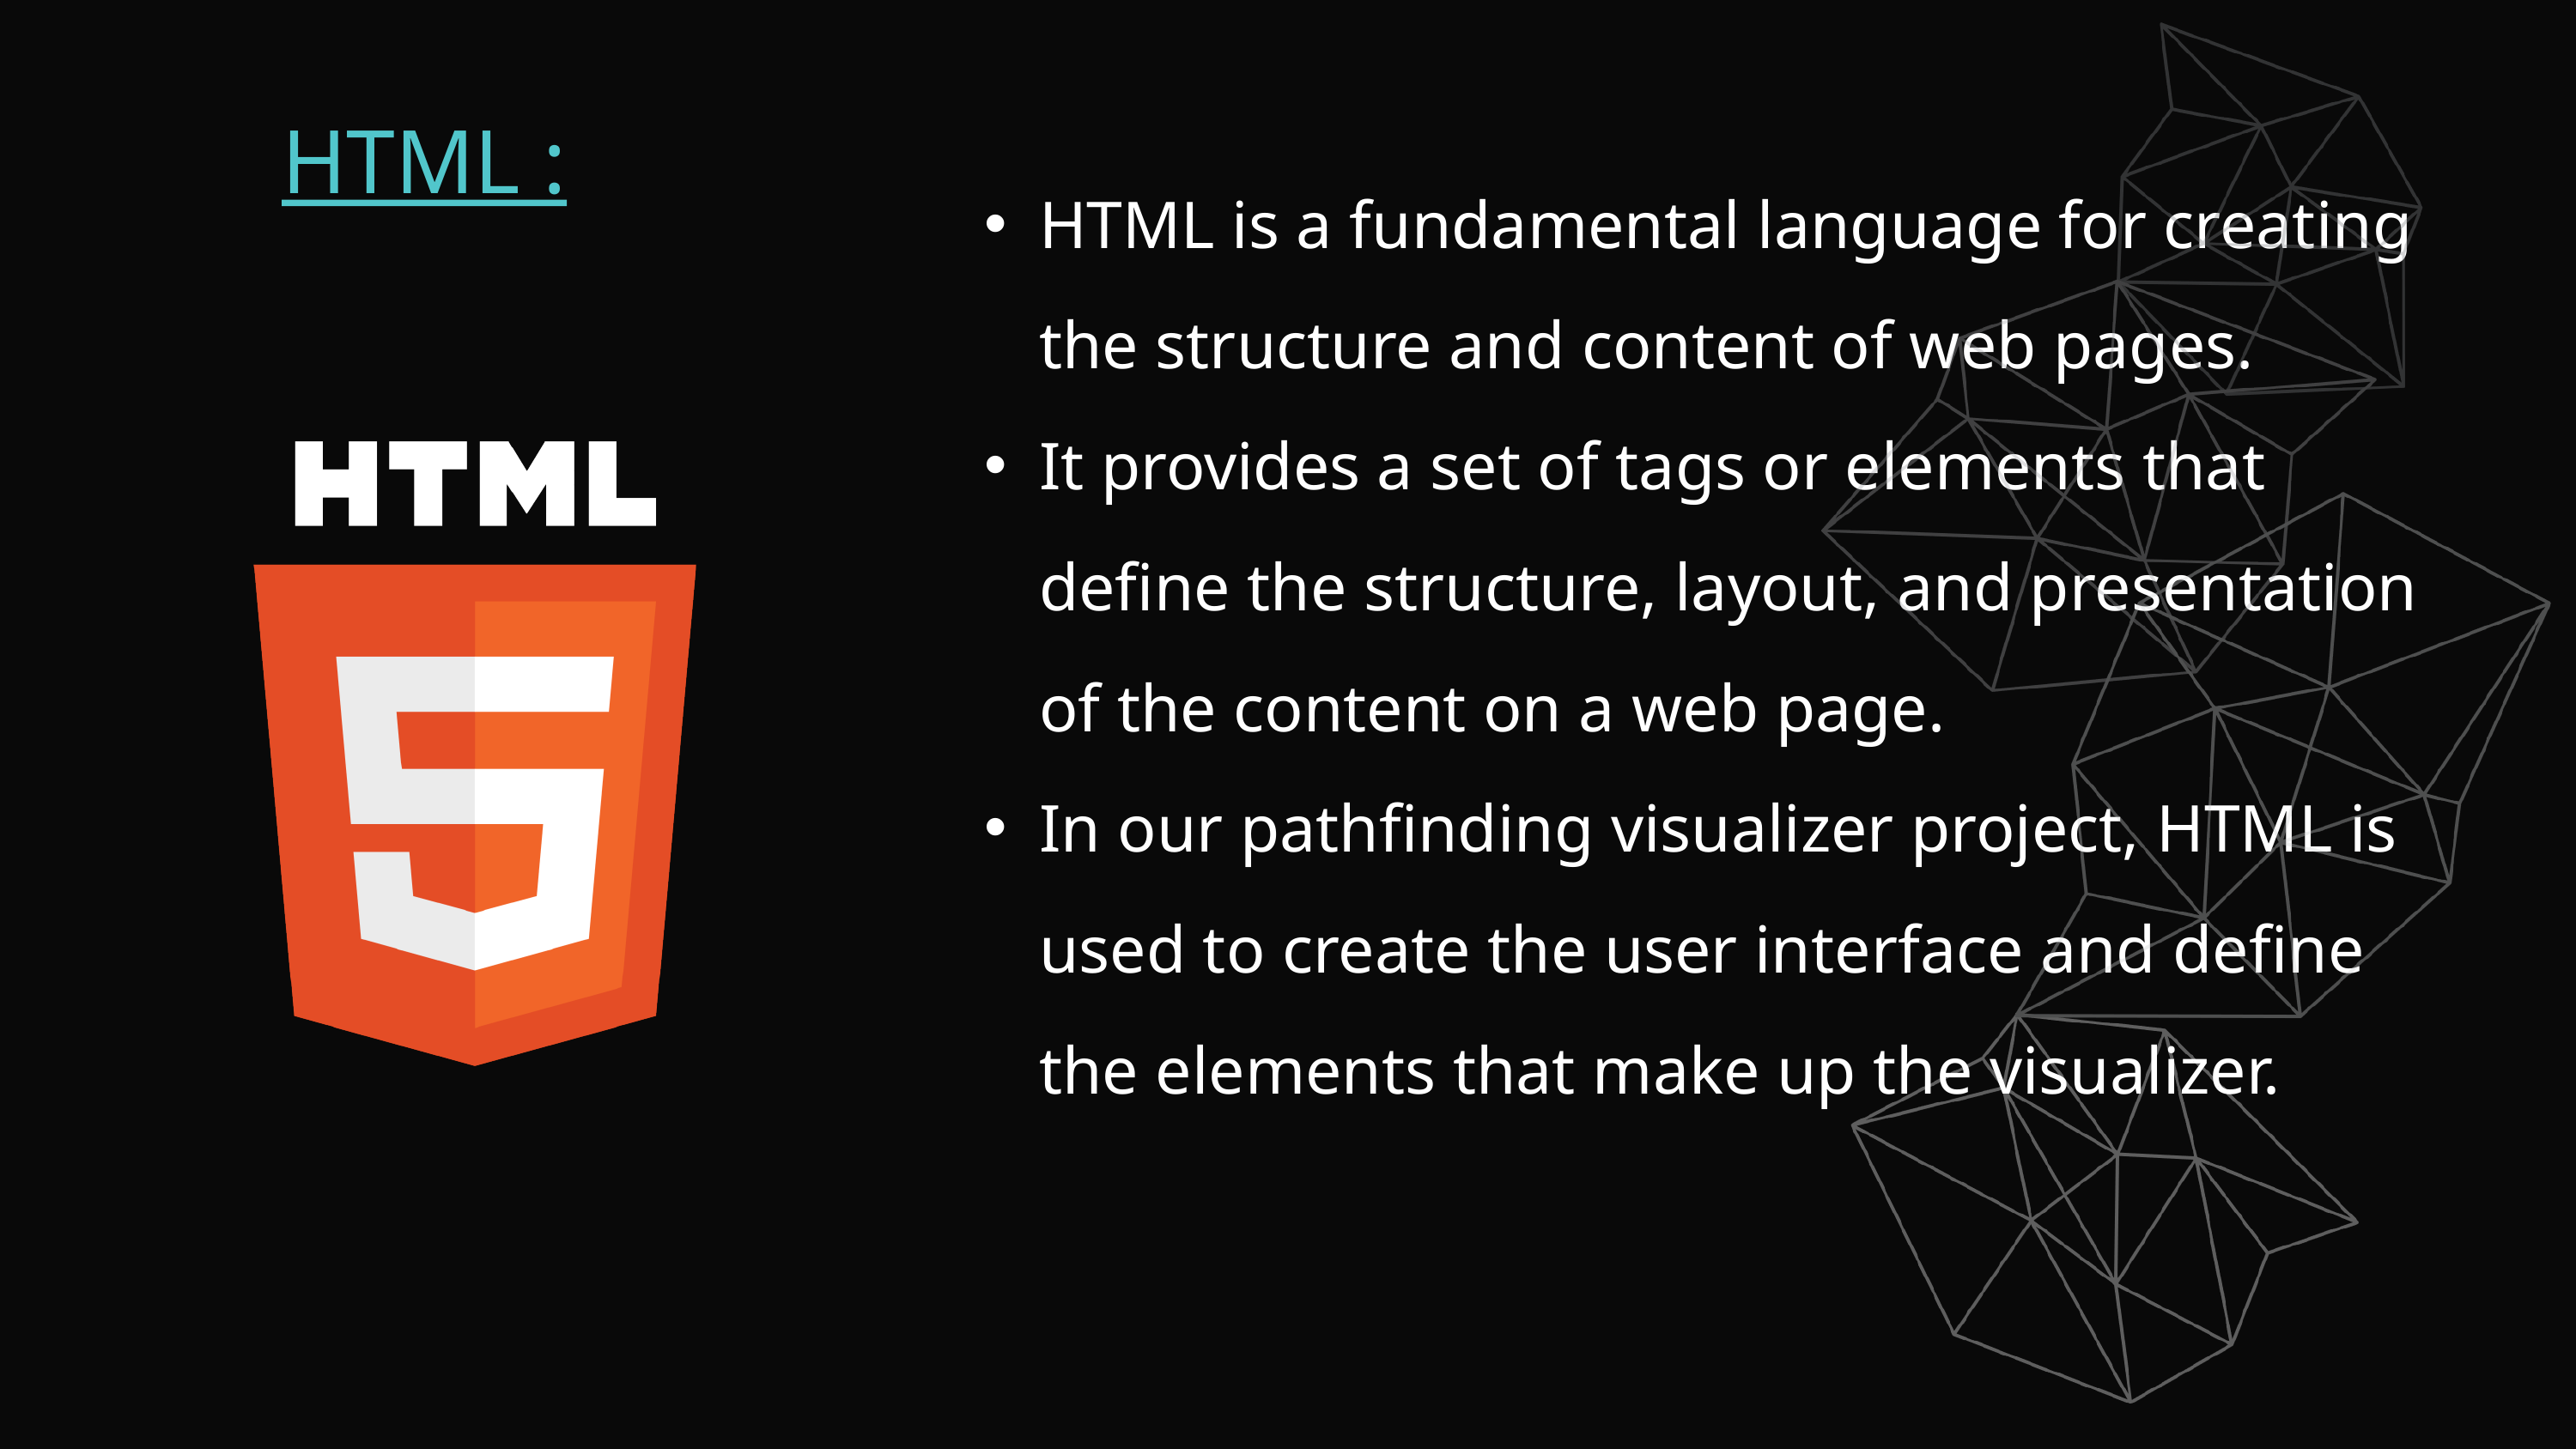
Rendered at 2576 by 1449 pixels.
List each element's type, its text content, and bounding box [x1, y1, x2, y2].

text_box HTML : [0, 56, 1014, 211]
text_box [1820, 22, 2551, 1404]
text_box [253, 441, 696, 1066]
text_box HTML is a fundamental language for creating the structure and content of web pages. It provides a set of tags or elements that define the structure, layout, and presentation of the content on a web page. In our pathfinding visualizer project, HTML is used to create the user interface and define the elements that make up the visualizer. [929, 140, 1820, 1107]
